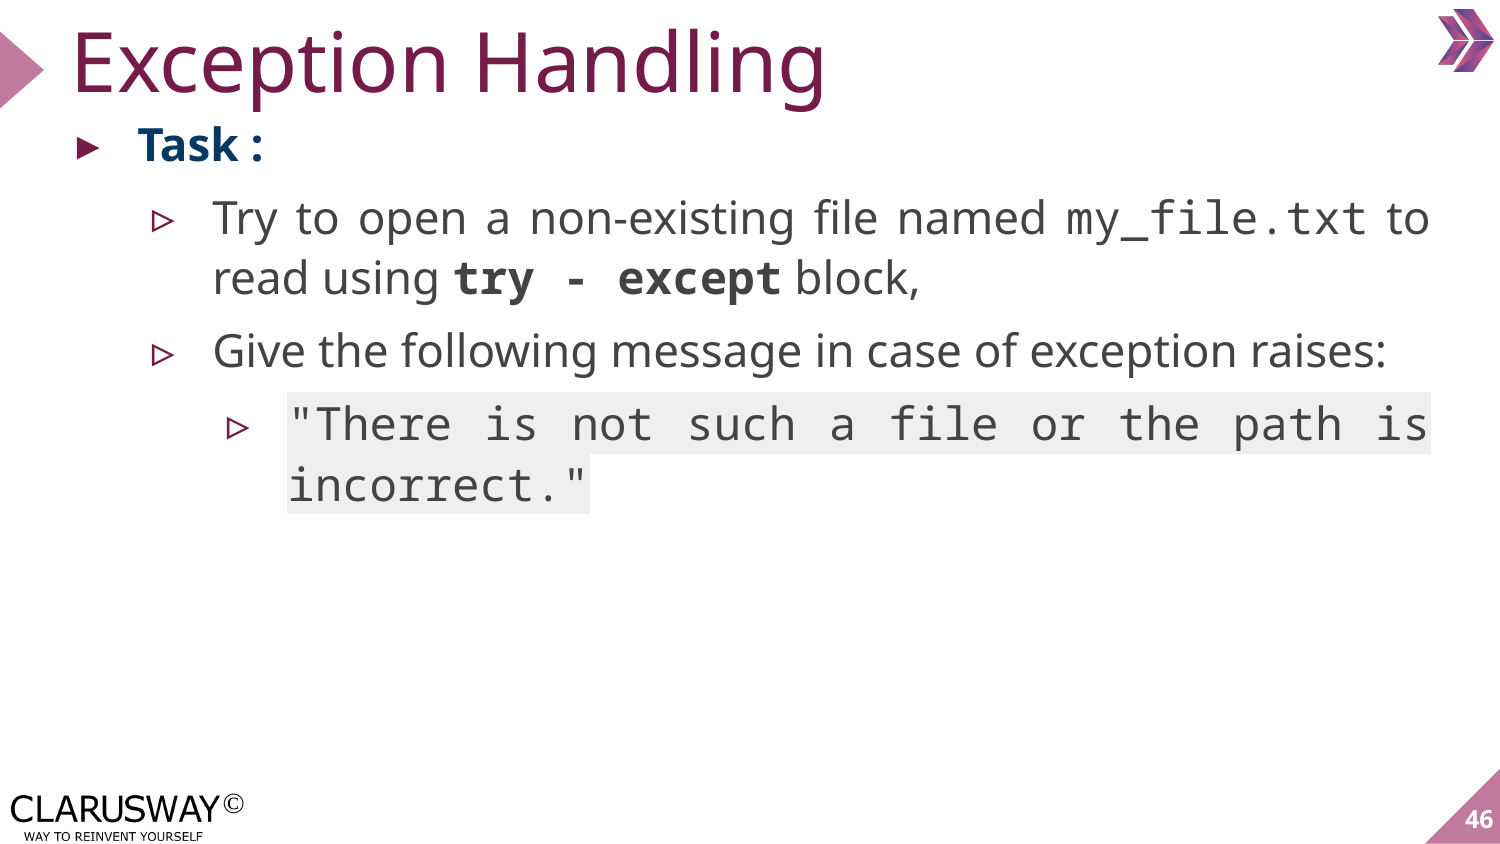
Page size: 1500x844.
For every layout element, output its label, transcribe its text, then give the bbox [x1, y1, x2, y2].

picture [1438, 9, 1494, 72]
picture [11, 795, 220, 841]
title Exception Handling [70, 28, 1376, 109]
subtitle Task : Try to open a non-existing file named my_file.txt to read using try - except block, Give the following message in case of exception raises: "There is not such a file or the path is incorrect." [62, 109, 1431, 621]
slide_number ‹#› [1418, 760, 1494, 838]
